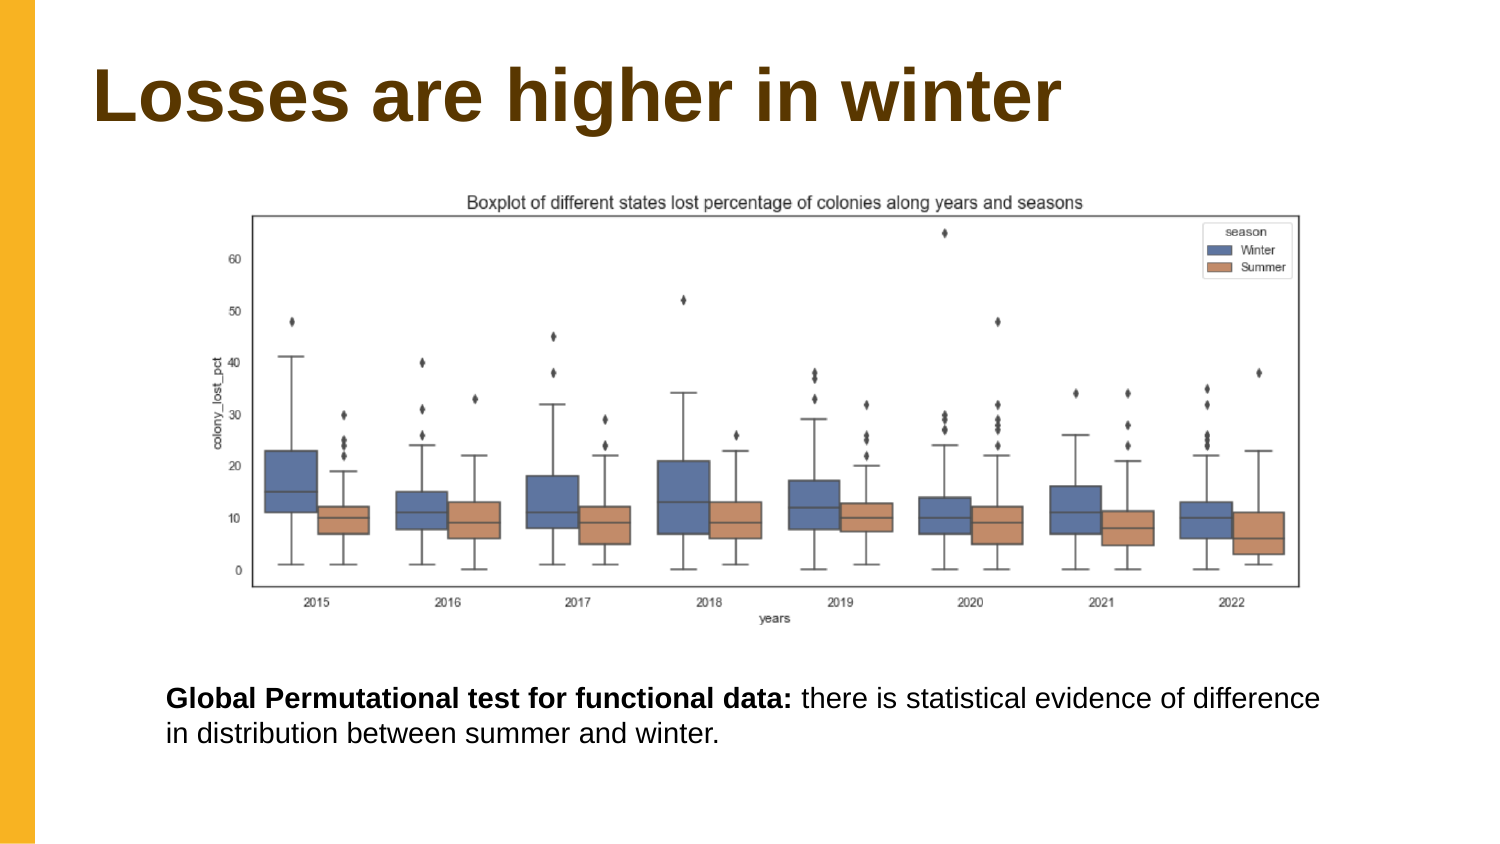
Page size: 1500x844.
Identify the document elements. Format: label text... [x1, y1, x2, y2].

text_box Losses are higher in winter [78, 38, 1185, 144]
text_box [0, 0, 35, 844]
text_box Global Permutational test for functional data: there is statistical evidence of difference in distribution between summer and winter. [151, 672, 1349, 757]
picture [190, 183, 1310, 634]
